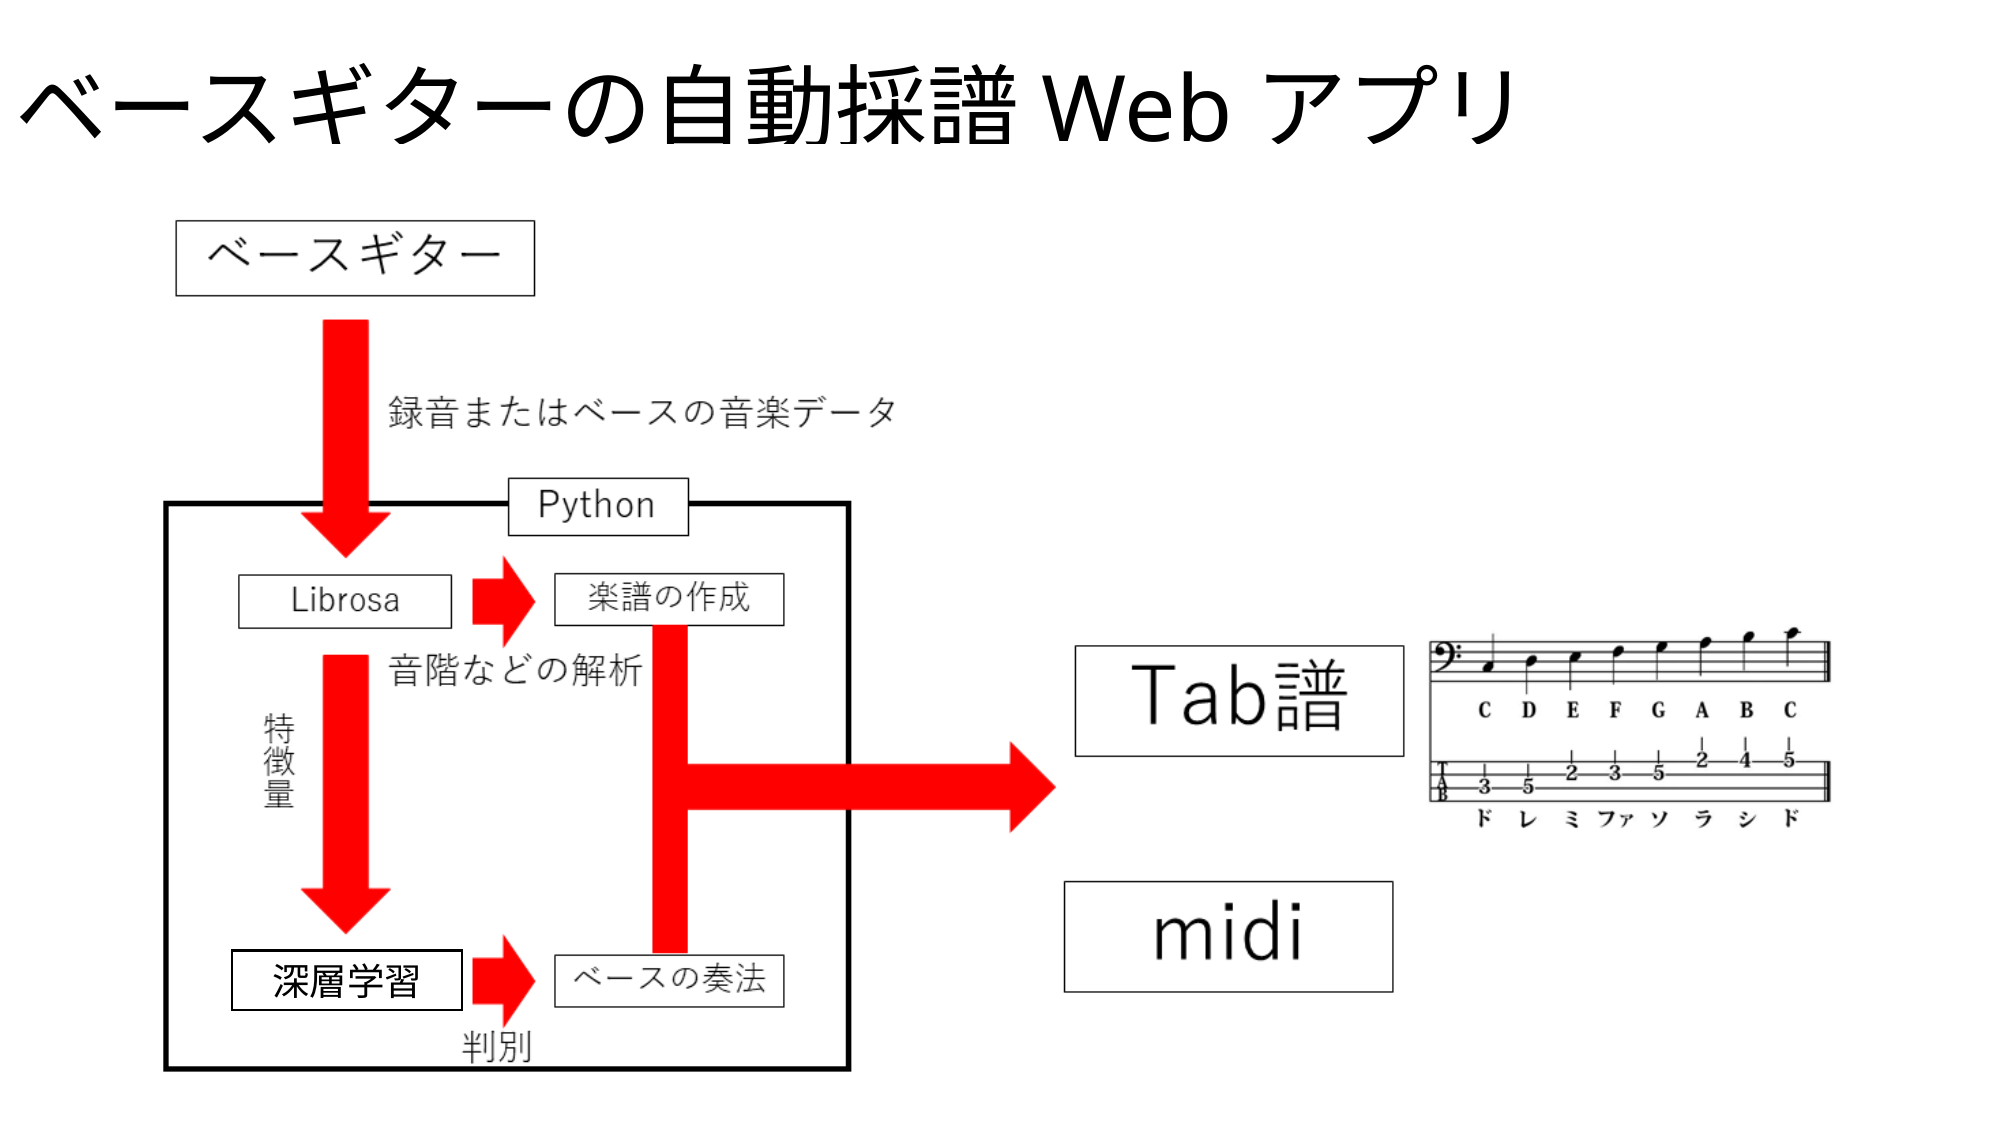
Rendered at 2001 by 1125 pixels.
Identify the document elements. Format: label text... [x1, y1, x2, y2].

picture [128, 144, 1872, 1125]
title ベースギターの自動採譜Webアプリ [0, 3, 1725, 221]
